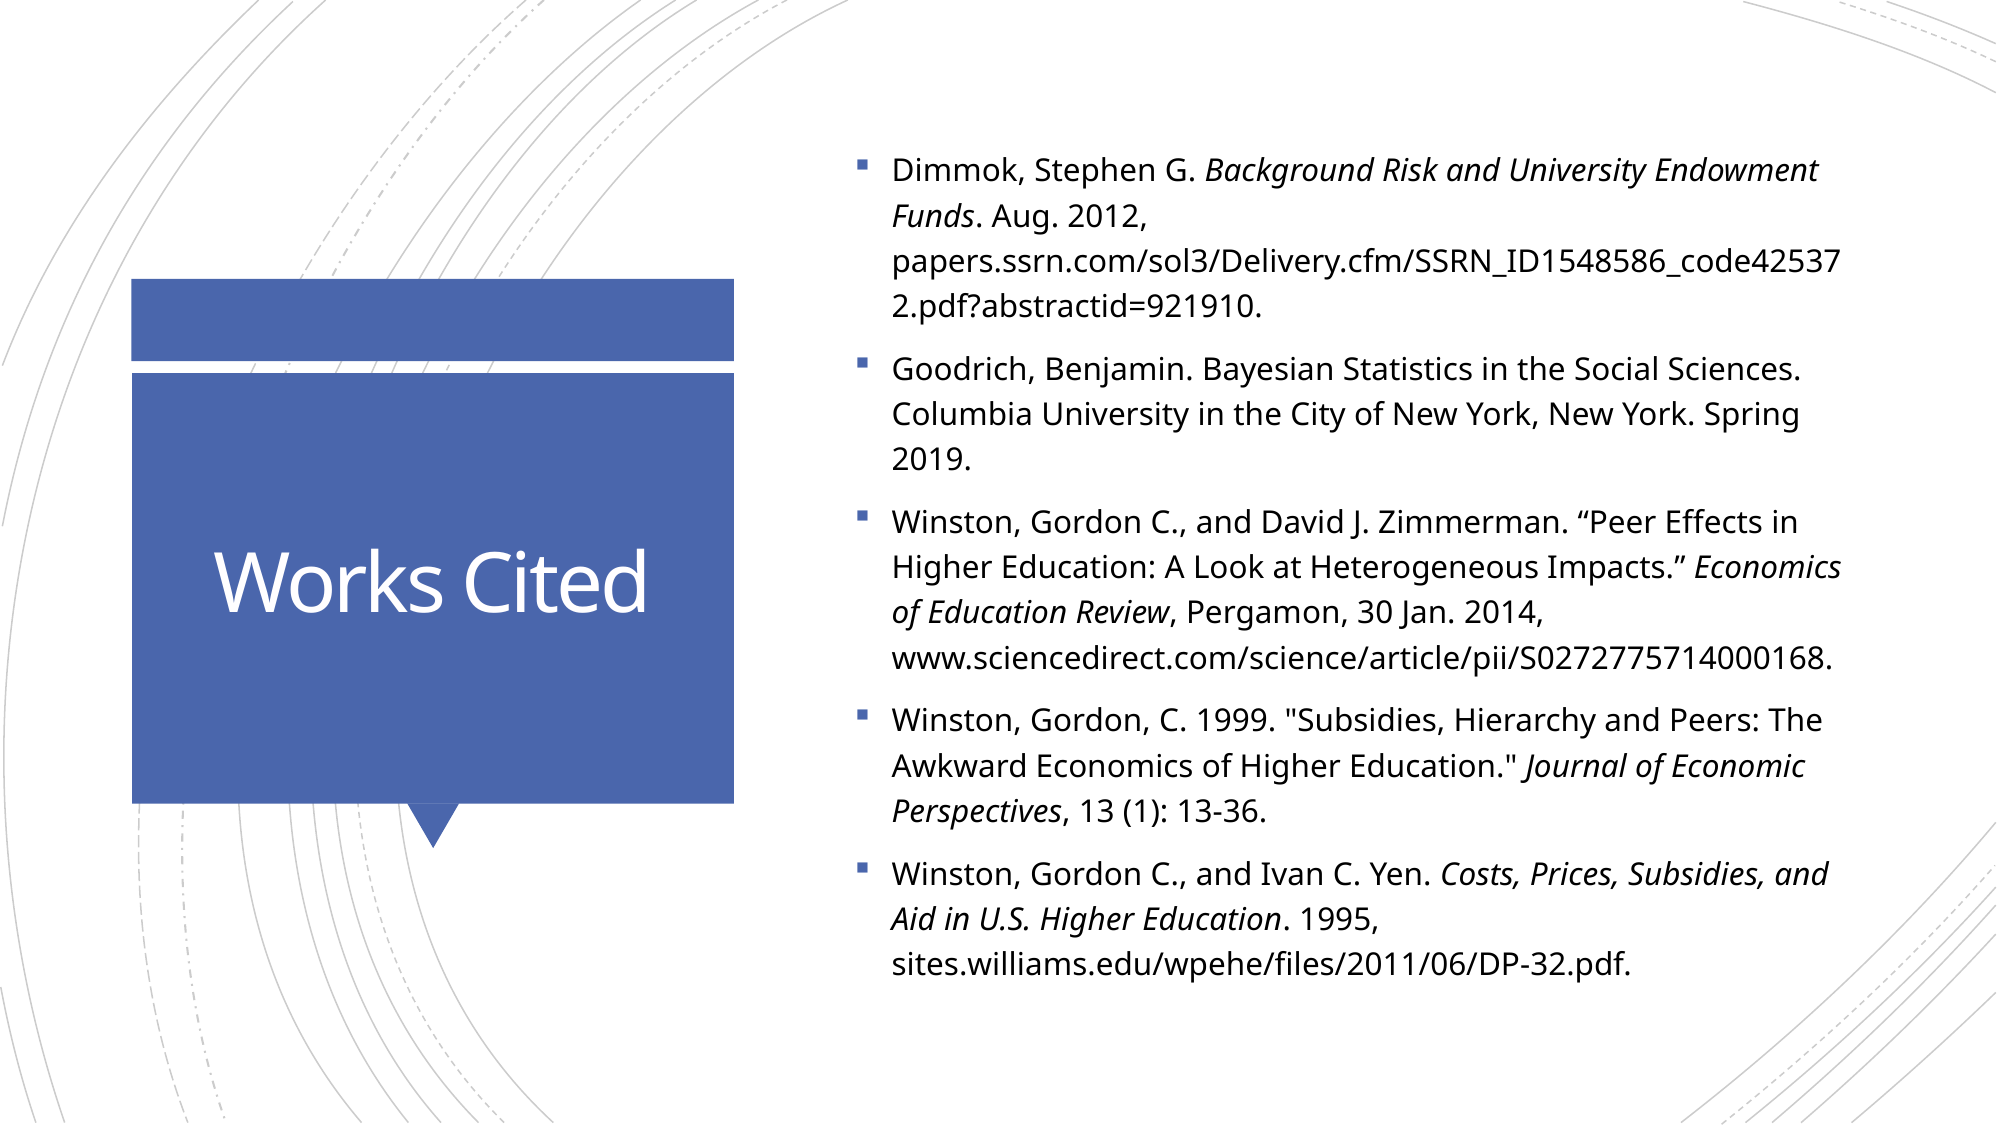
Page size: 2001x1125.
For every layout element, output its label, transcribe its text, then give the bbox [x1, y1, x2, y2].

list Dimmok, Stephen G. Background Risk and University Endowment Funds. Aug. 2012, papers.ssrn.com/sol3/Delivery.cfm/SSRN_ID1548586_code425372.pdf?abstractid=921910. Goodrich, Benjamin. Bayesian Statistics in the Social Sciences. Columbia University in the City of New York, New York. Spring 2019. Winston, Gordon C., and David J. Zimmerman. “Peer Effects in Higher Education: A Look at Heterogeneous Impacts.” Economics of Education Review, Pergamon, 30 Jan. 2014, www.sciencedirect.com/science/article/pii/S0272775714000168. Winston, Gordon, C. 1999. "Subsidies, Hierarchy and Peers: The Awkward Economics of Higher Education." Journal of Economic Perspectives, 13 (1): 13-36. Winston, Gordon C., and Ivan C. Yen. Costs, Prices, Subsidies, and Aid in U.S. Higher Education. 1995, sites.williams.edu/wpehe/files/2011/06/DP-32.pdf. [839, 131, 1871, 993]
title Works Cited [145, 385, 720, 789]
